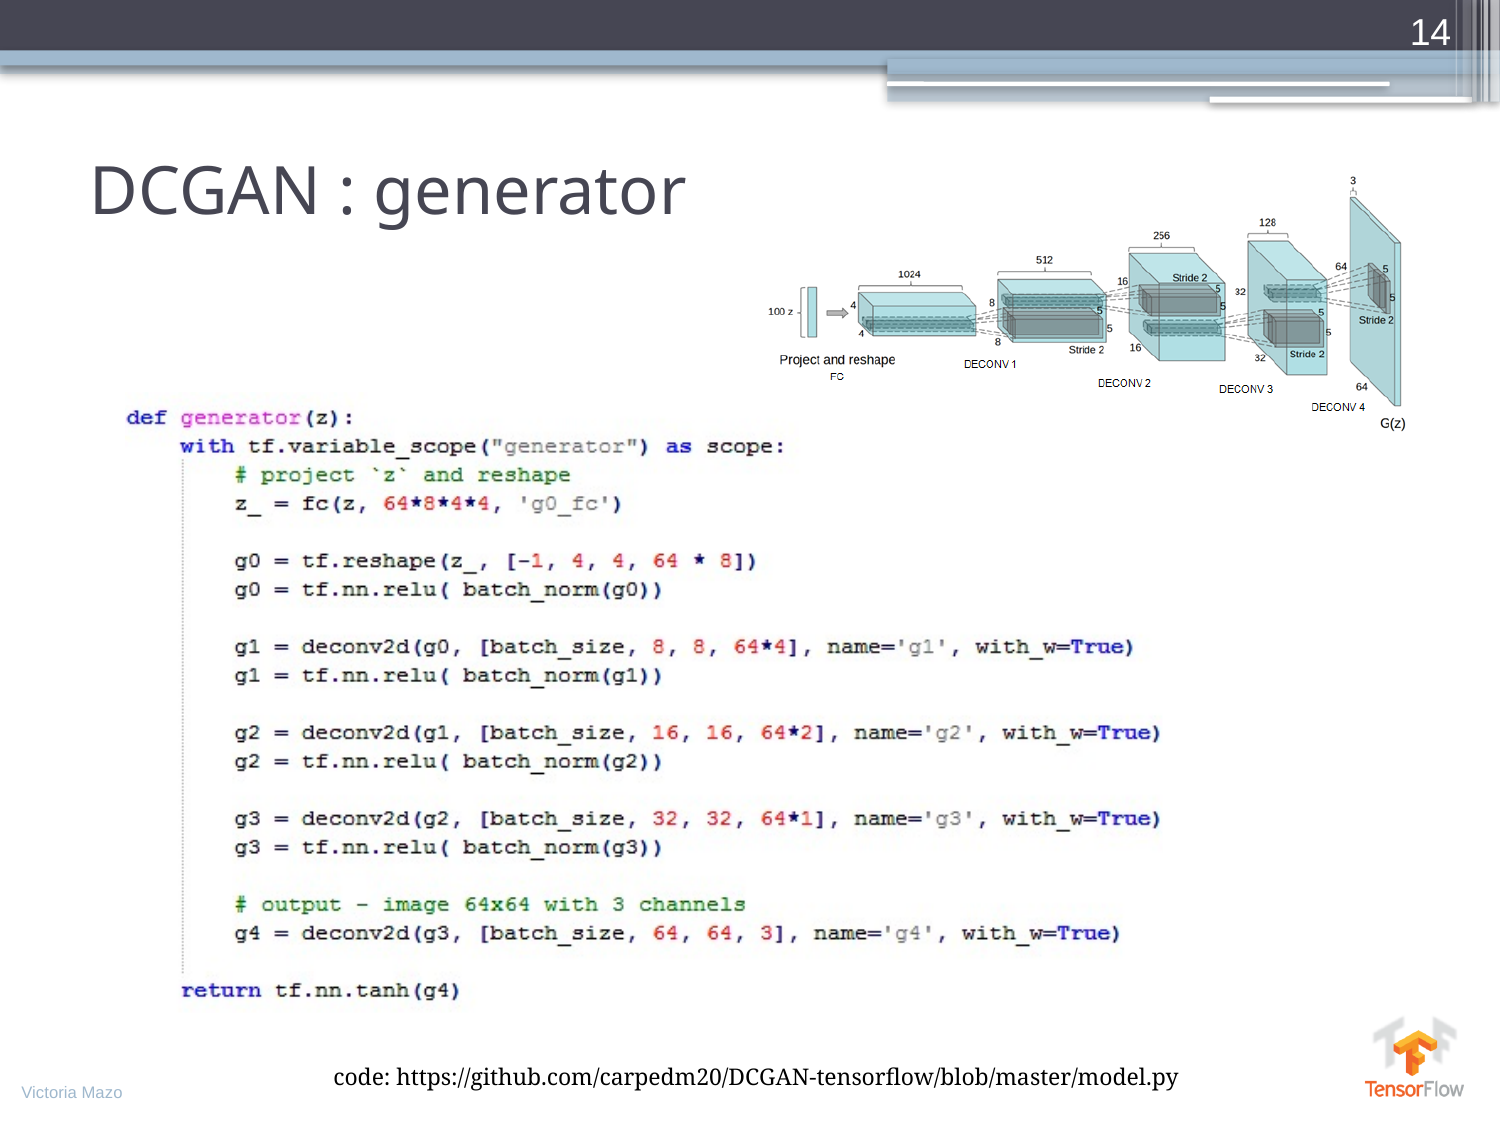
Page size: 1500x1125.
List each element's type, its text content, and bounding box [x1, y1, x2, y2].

slide_number 14 [1341, 0, 1466, 61]
text_box Victoria Mazo [0, 1074, 138, 1125]
text_box code: https://github.com/carpedm20/DCGAN-tensorflow/blob/master/model.py [318, 1055, 1332, 1098]
picture [1362, 1012, 1466, 1101]
picture [124, 149, 1426, 1013]
text_box DCGAN : generator [75, 99, 1463, 275]
